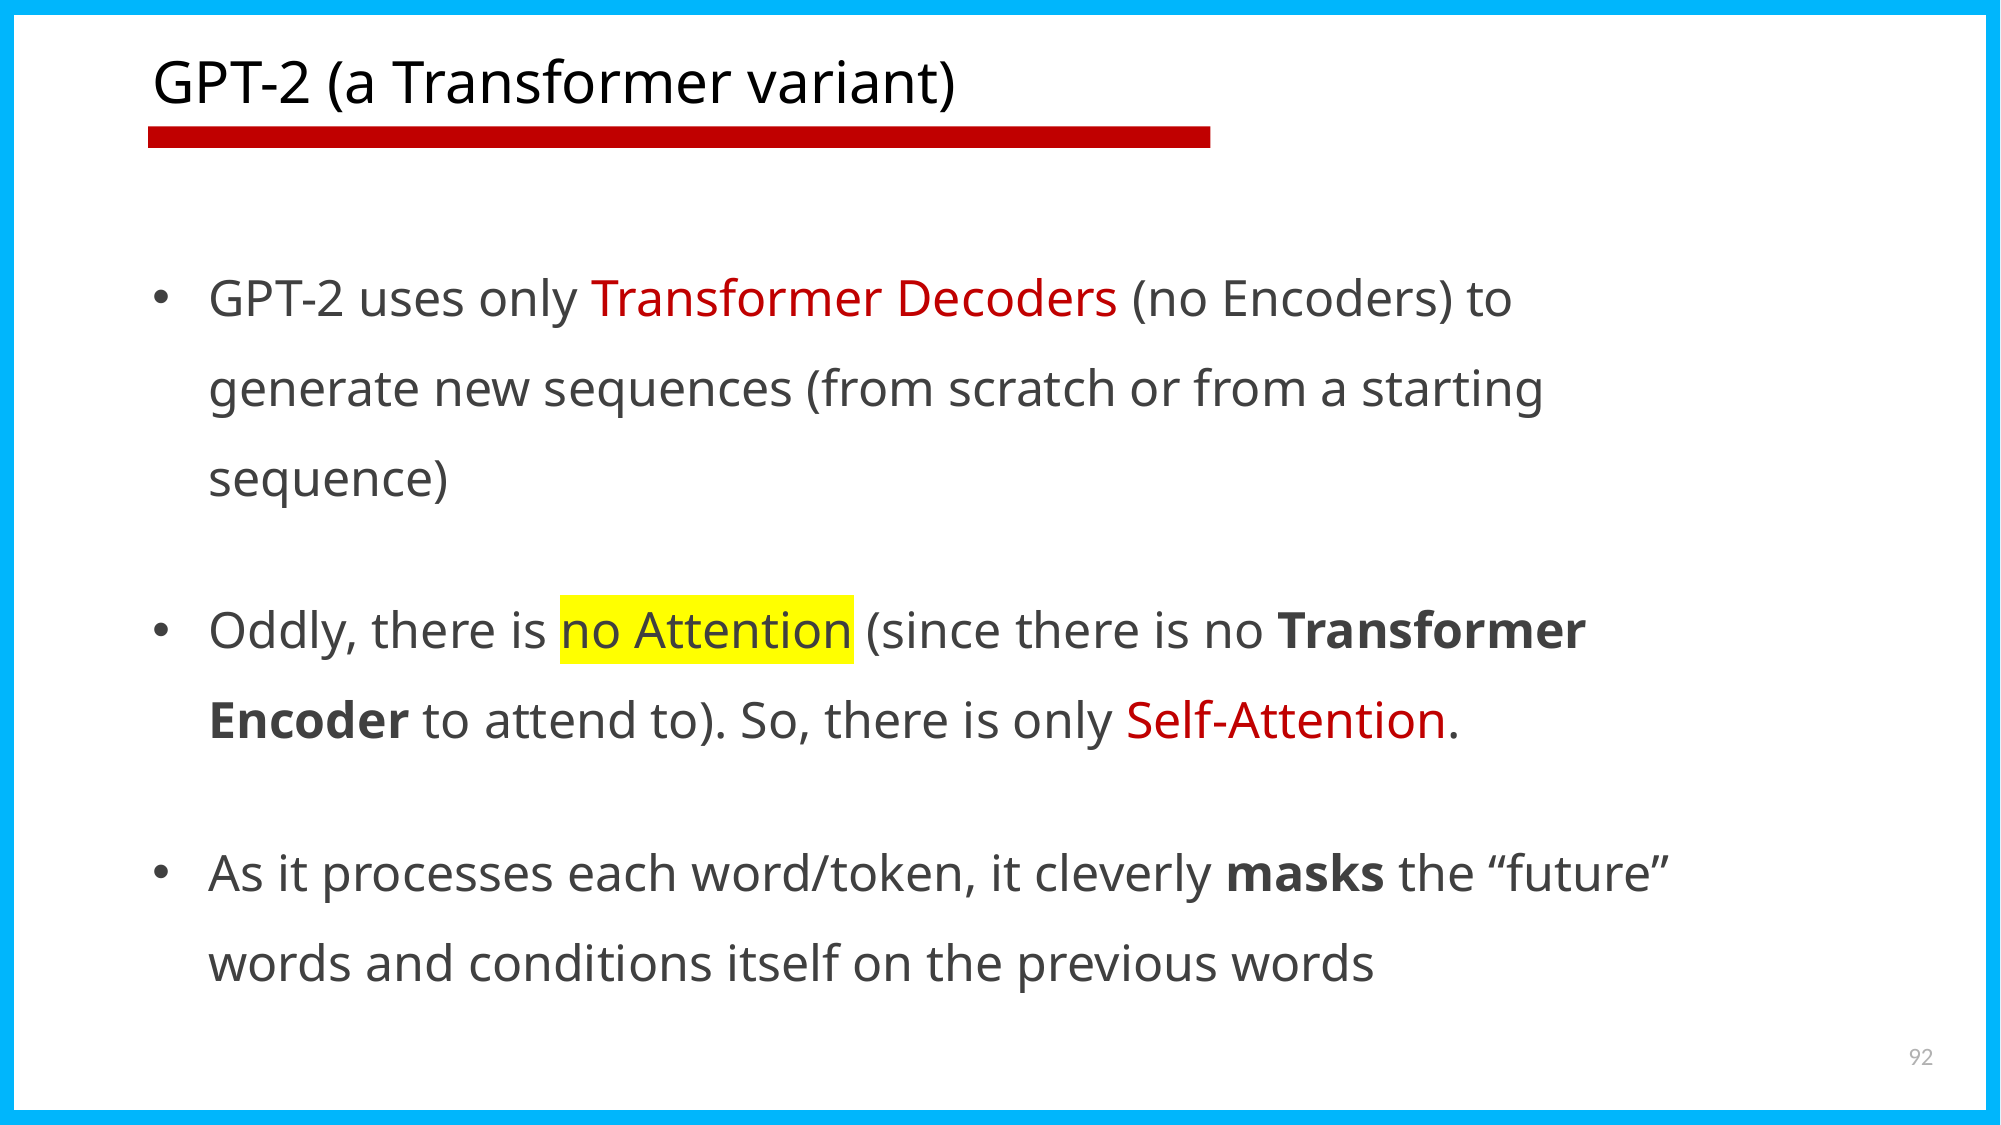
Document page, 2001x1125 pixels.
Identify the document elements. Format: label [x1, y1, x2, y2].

title [137, 45, 1586, 148]
text_box [137, 229, 1733, 1125]
slide_number [1498, 1025, 1949, 1086]
